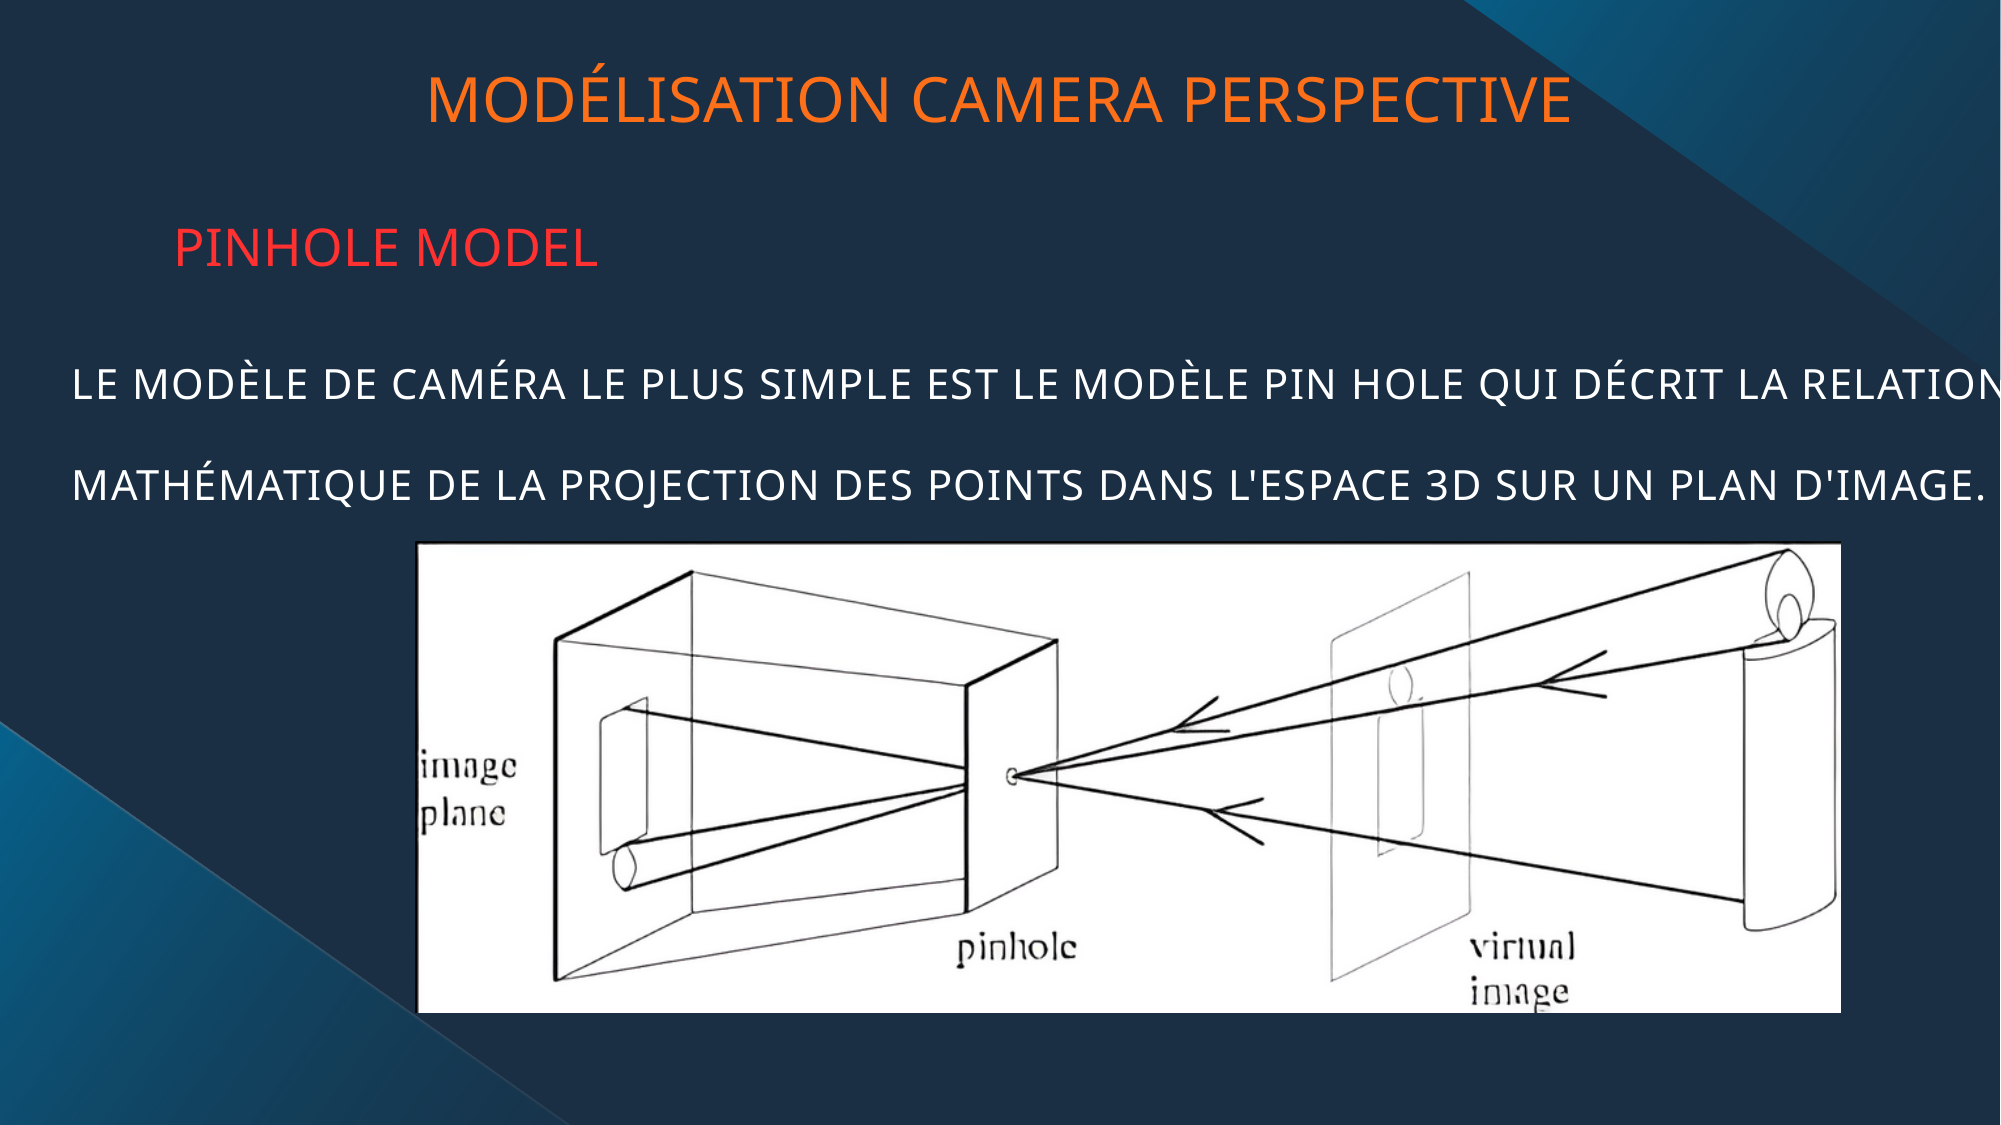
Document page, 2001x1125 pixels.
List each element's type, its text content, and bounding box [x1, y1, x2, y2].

text_box LE MODÈLE DE CAMÉRA LE PLUS SIMPLE EST LE MODÈLE PIN HOLE QUI DÉCRIT LA RELATION MATHÉMATIQUE DE LA PROJECTION DES POINTS DANS L'ESPACE 3D SUR UN PLAN D'IMAGE. [71, 306, 2000, 509]
picture [1426, 0, 2001, 381]
text_box PINHOLE MODEL [135, 203, 638, 277]
picture [0, 541, 1841, 1125]
text_box MODÉLISATION CAMERA PERSPECTIVE [0, 74, 1421, 136]
